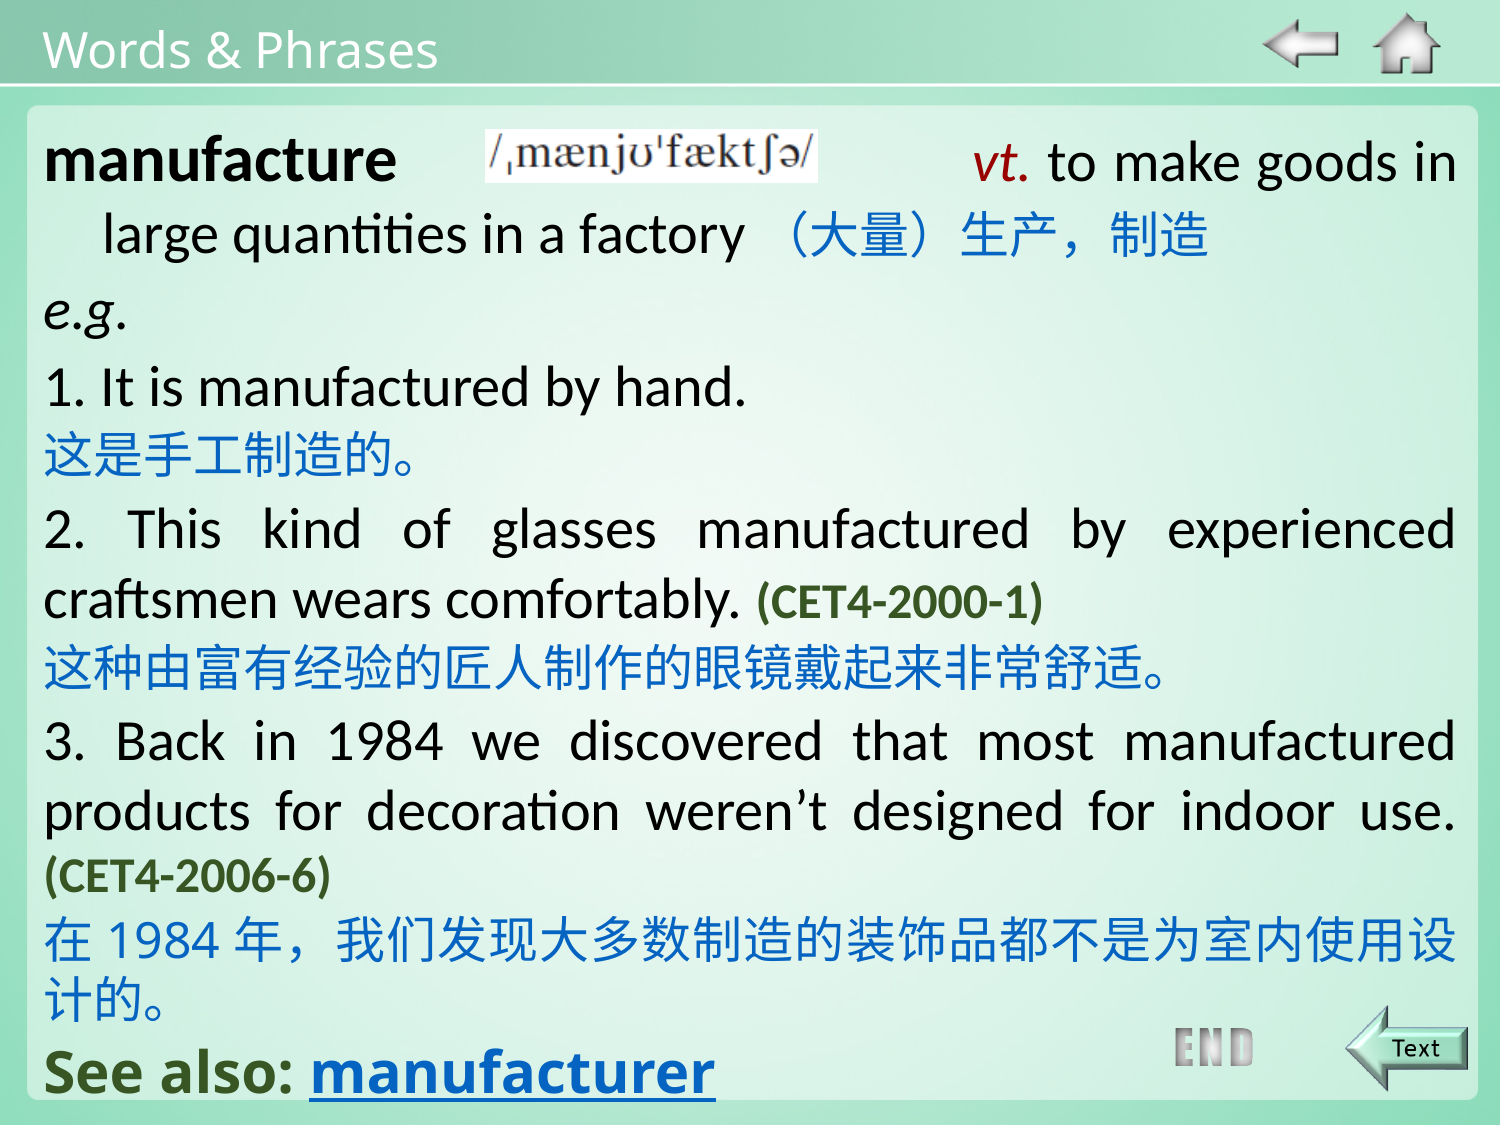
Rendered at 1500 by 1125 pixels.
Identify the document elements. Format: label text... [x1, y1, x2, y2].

list manufacture vt. to make goods in large quantities in a factory（大量）生产，制造 e.g. 1. It is manufactured by hand. 这是手工制造的。 2. This kind of glasses manufactured by experienced craftsmen wears comfortably. (CET4-2000-1) 这种由富有经验的匠人制作的眼镜戴起来非常舒适。 3. Back in 1984 we discovered that most manufactured products for decoration weren’t designed for indoor use. (CET4-2006-6) 在1984年，我们发现大多数制造的装饰品都不是为室内使用设计的。 See also: manufacturer [27, 107, 1473, 1102]
picture [0, 0, 1500, 1125]
text_box Words & Phrases [27, 11, 582, 87]
